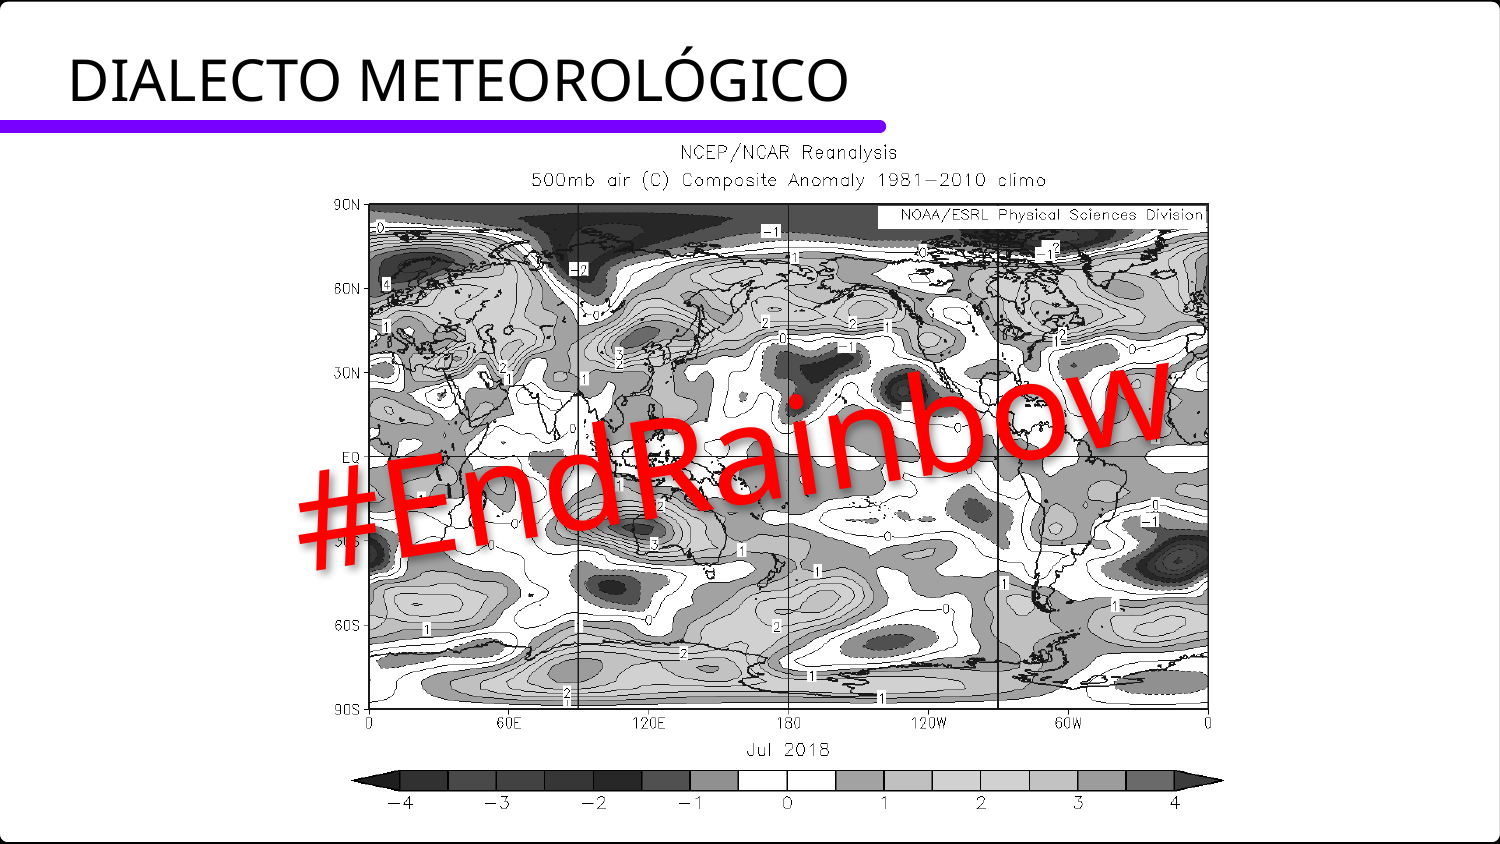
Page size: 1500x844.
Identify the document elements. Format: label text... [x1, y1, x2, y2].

list Dialecto meteorológico [52, 32, 1010, 127]
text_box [204, 132, 1332, 820]
